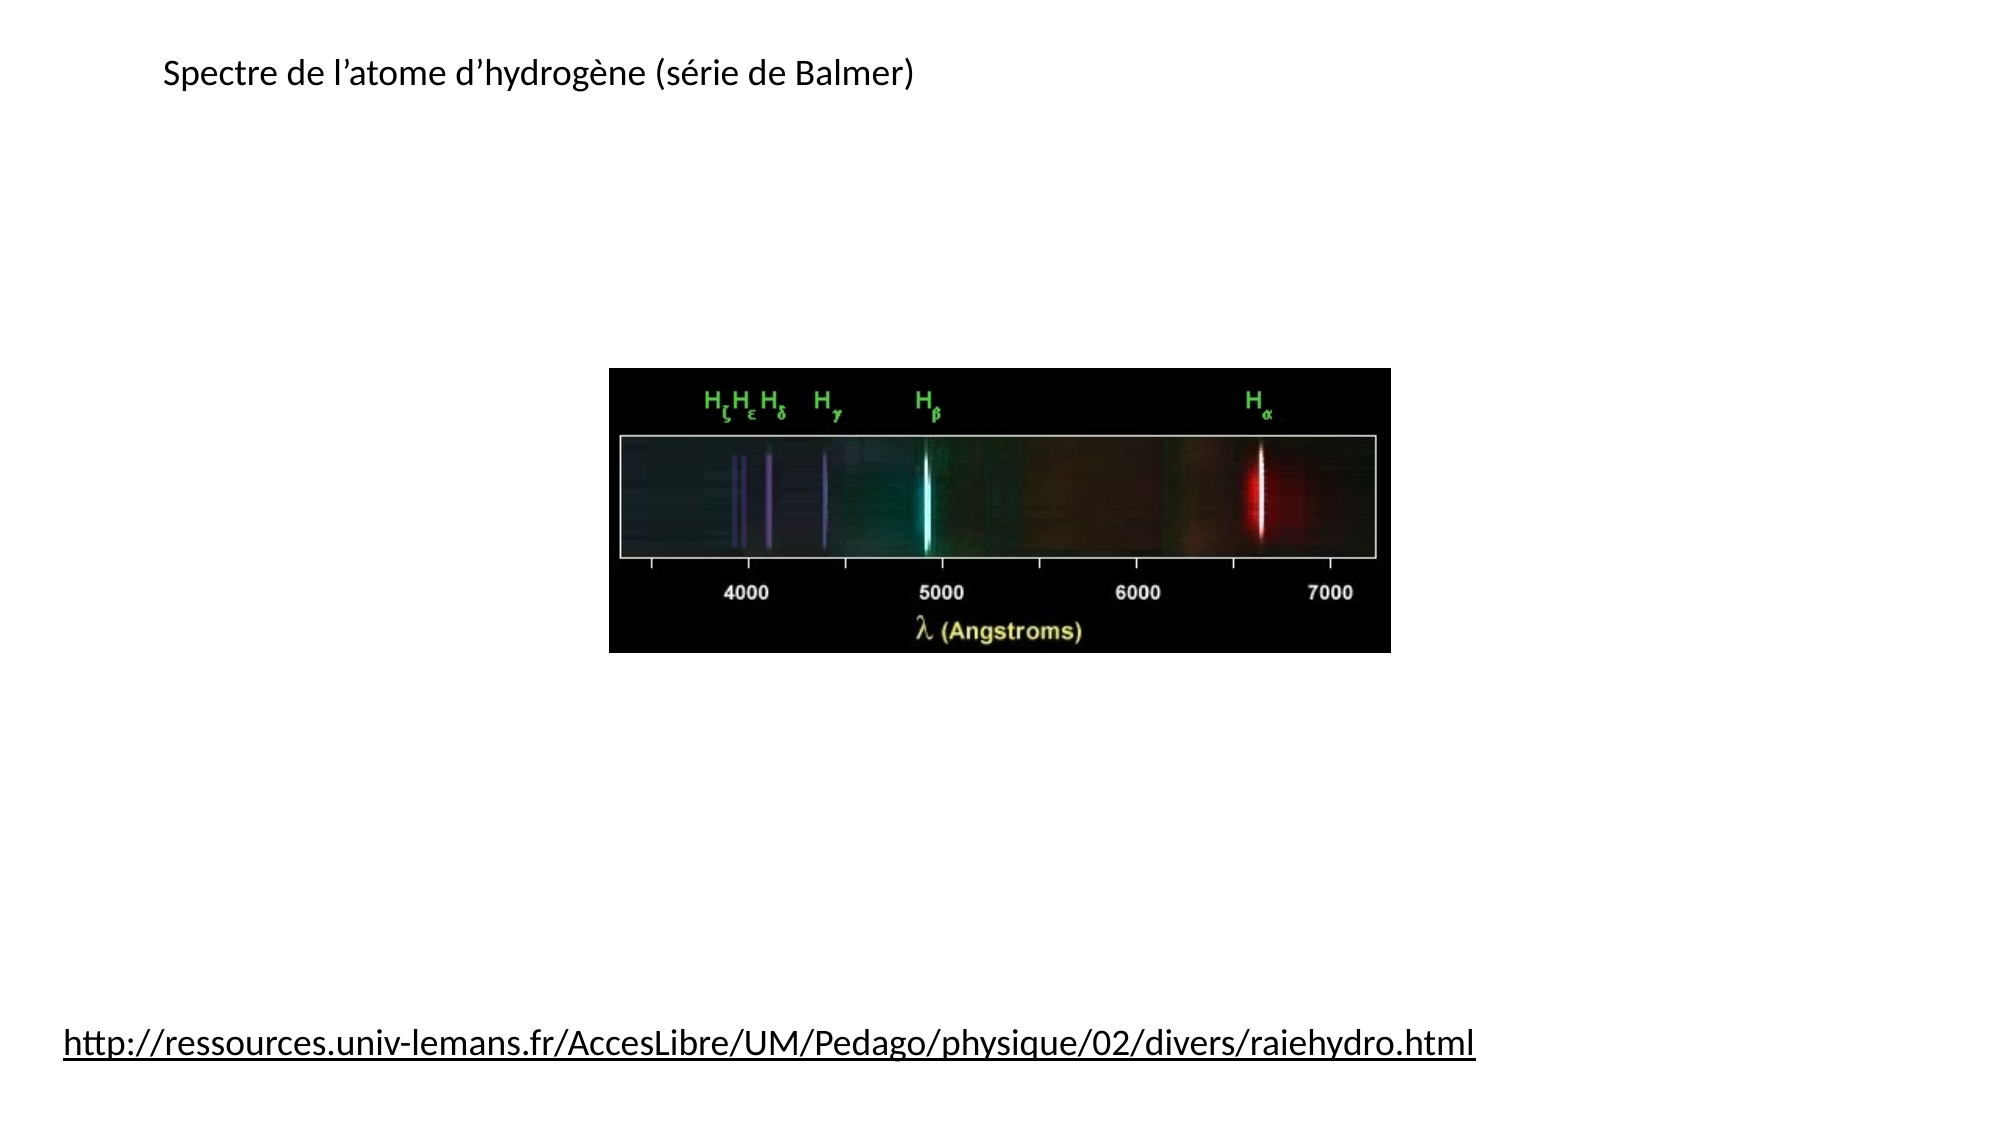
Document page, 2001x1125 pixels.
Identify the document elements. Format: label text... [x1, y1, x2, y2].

text_box http://ressources.univ-lemans.fr/AccesLibre/UM/Pedago/physique/02/divers/raiehydro.html [48, 1010, 1863, 1071]
picture [609, 368, 1391, 654]
text_box Spectre de l’atome d’hydrogène (série de Balmer) [148, 40, 1879, 101]
